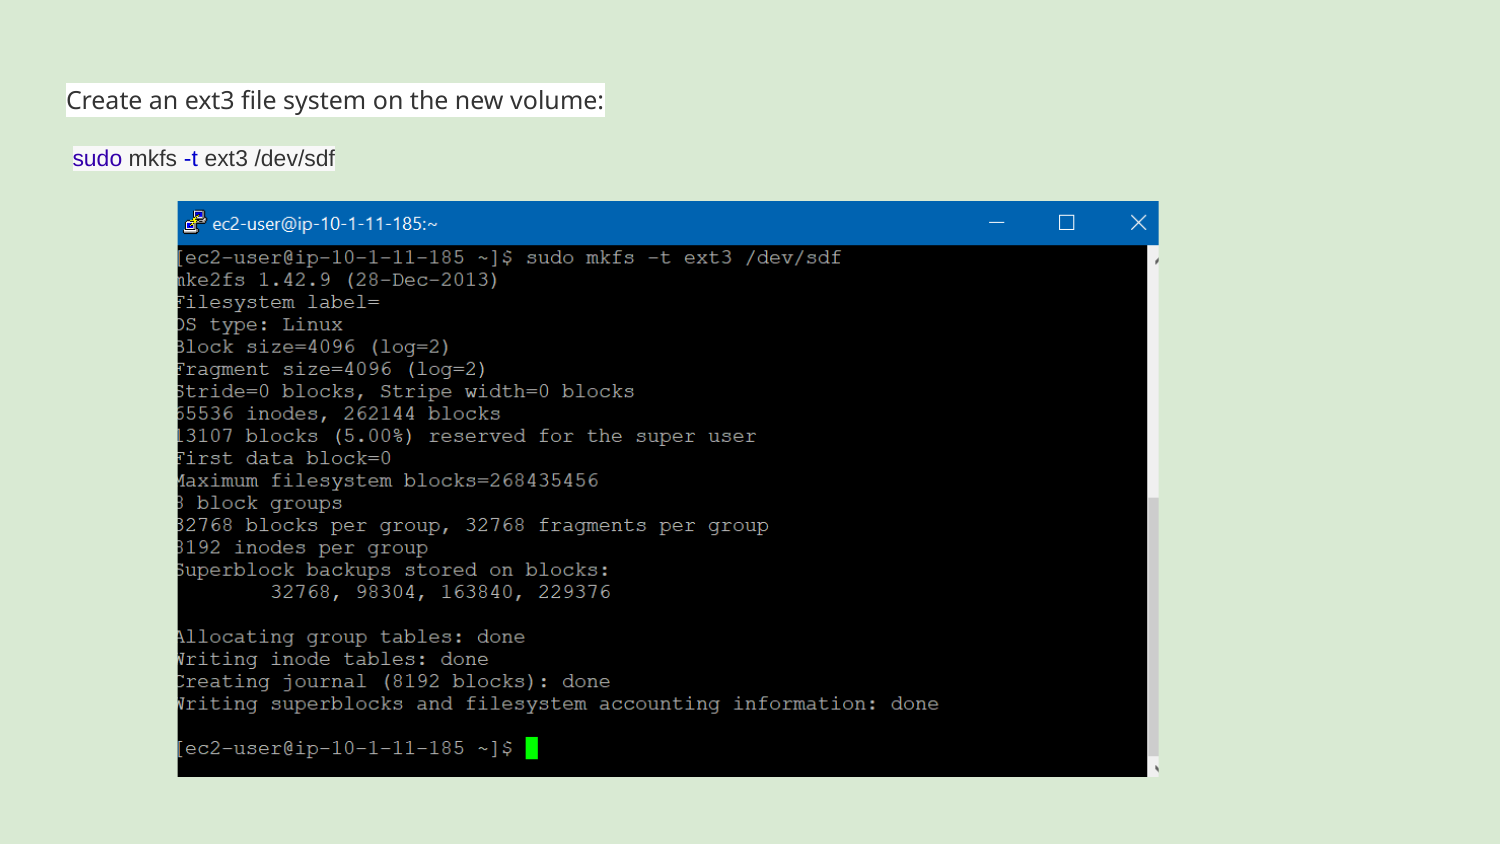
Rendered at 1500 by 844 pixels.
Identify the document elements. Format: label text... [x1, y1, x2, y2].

list Create an ext3 file system on the new volume: sudo mkfs -t ext3 /dev/sdf [51, 62, 1449, 750]
picture [177, 201, 1159, 777]
